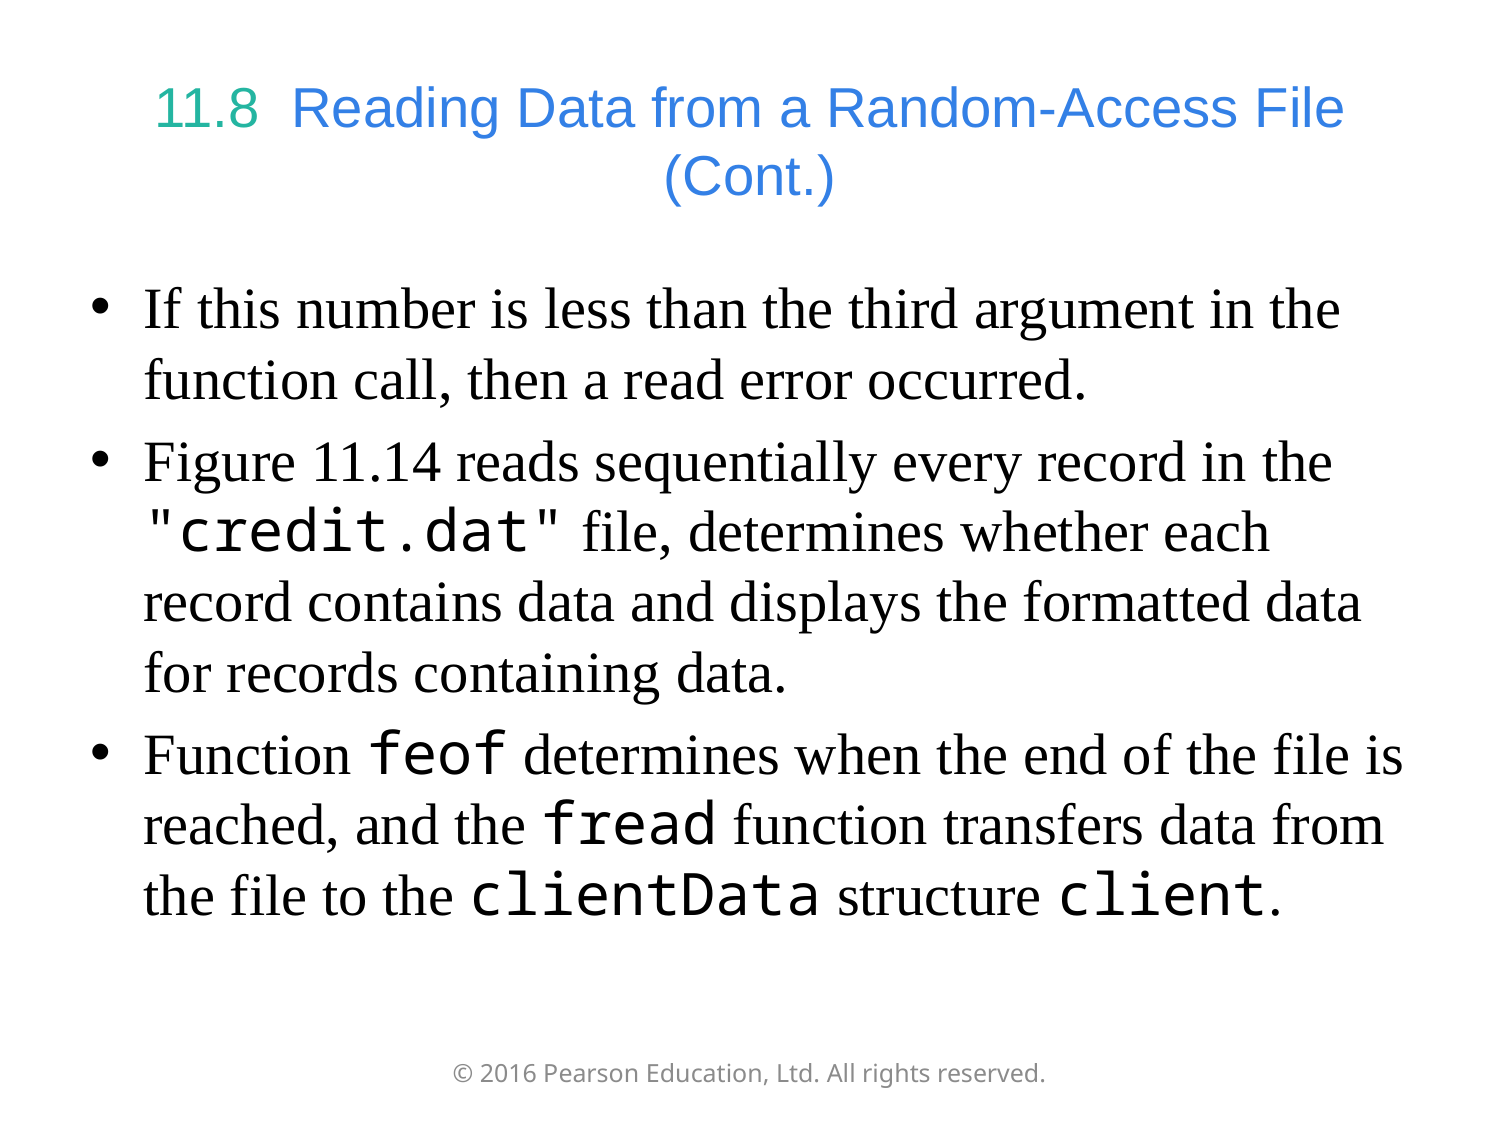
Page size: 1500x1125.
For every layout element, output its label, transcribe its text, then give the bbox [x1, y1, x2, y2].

title 11.8 Reading Data from a Random-Access File (Cont.) [75, 45, 1425, 233]
footer © 2016 Pearson Education, Ltd. All rights reserved. [262, 1042, 1238, 1103]
list If this number is less than the third argument in the function call, then a read error occurred. Figure 11.14 reads sequentially every record in the "credit.dat" file, determines whether each record contains data and displays the formatted data for records containing data. Function feof determines when the end of the file is reached, and the fread function transfers data from the file to the clientData structure client. [75, 262, 1425, 1005]
